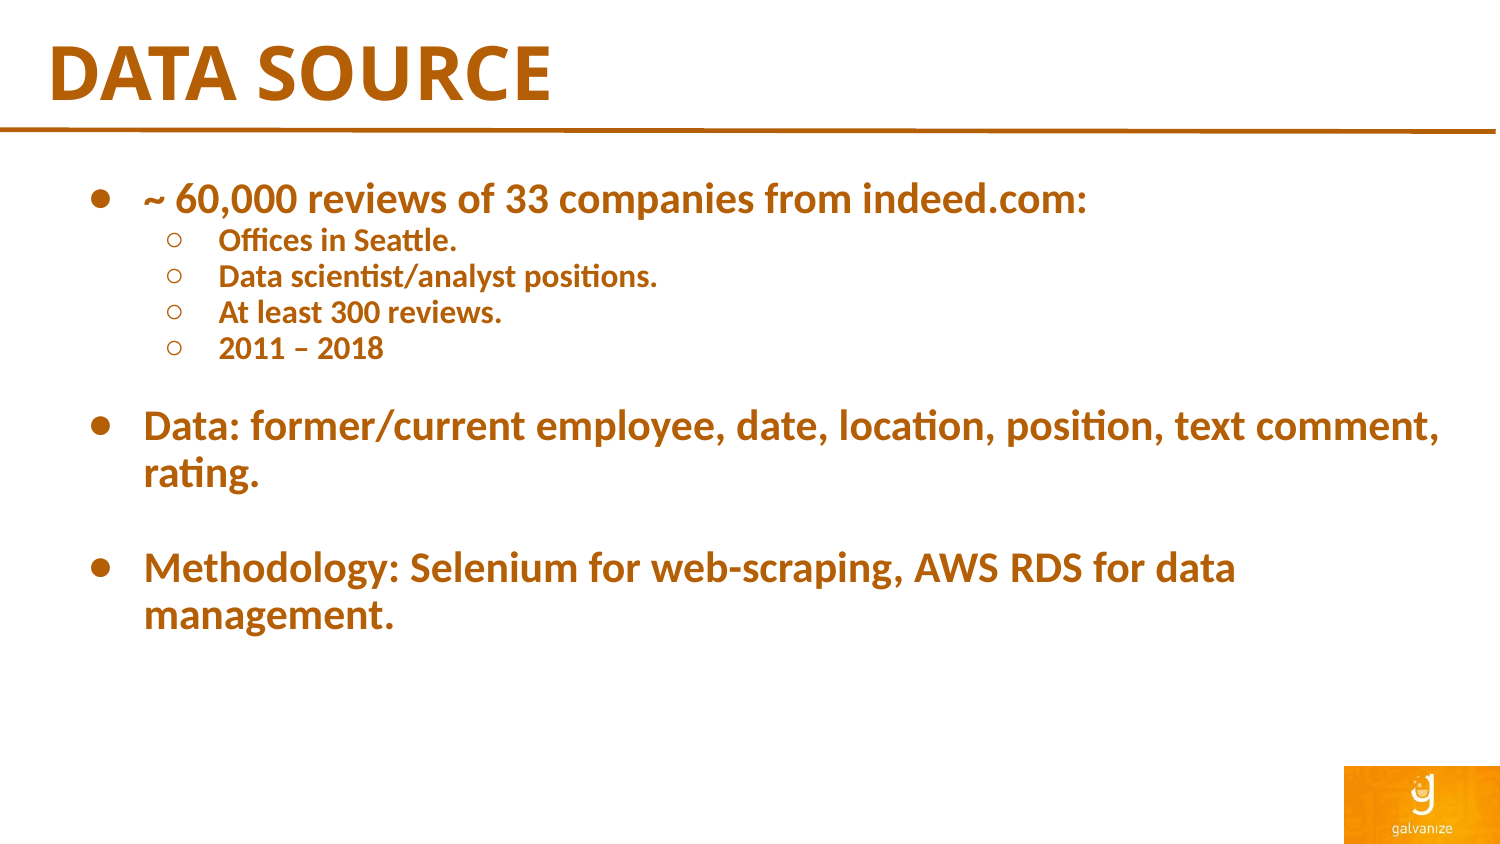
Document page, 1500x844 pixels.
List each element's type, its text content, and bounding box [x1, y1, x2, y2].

title DATA SOURCE [31, 19, 1469, 129]
picture [1344, 765, 1500, 844]
list ~ 60,000 reviews of 33 companies from indeed.com: Offices in Seattle. Data scientist/analyst positions. At least 300 reviews. 2011 – 2018 Data: former/current employee, date, location, position, text comment, rating. Methodology: Selenium for web-scraping, AWS RDS for data management. [53, 160, 1490, 776]
